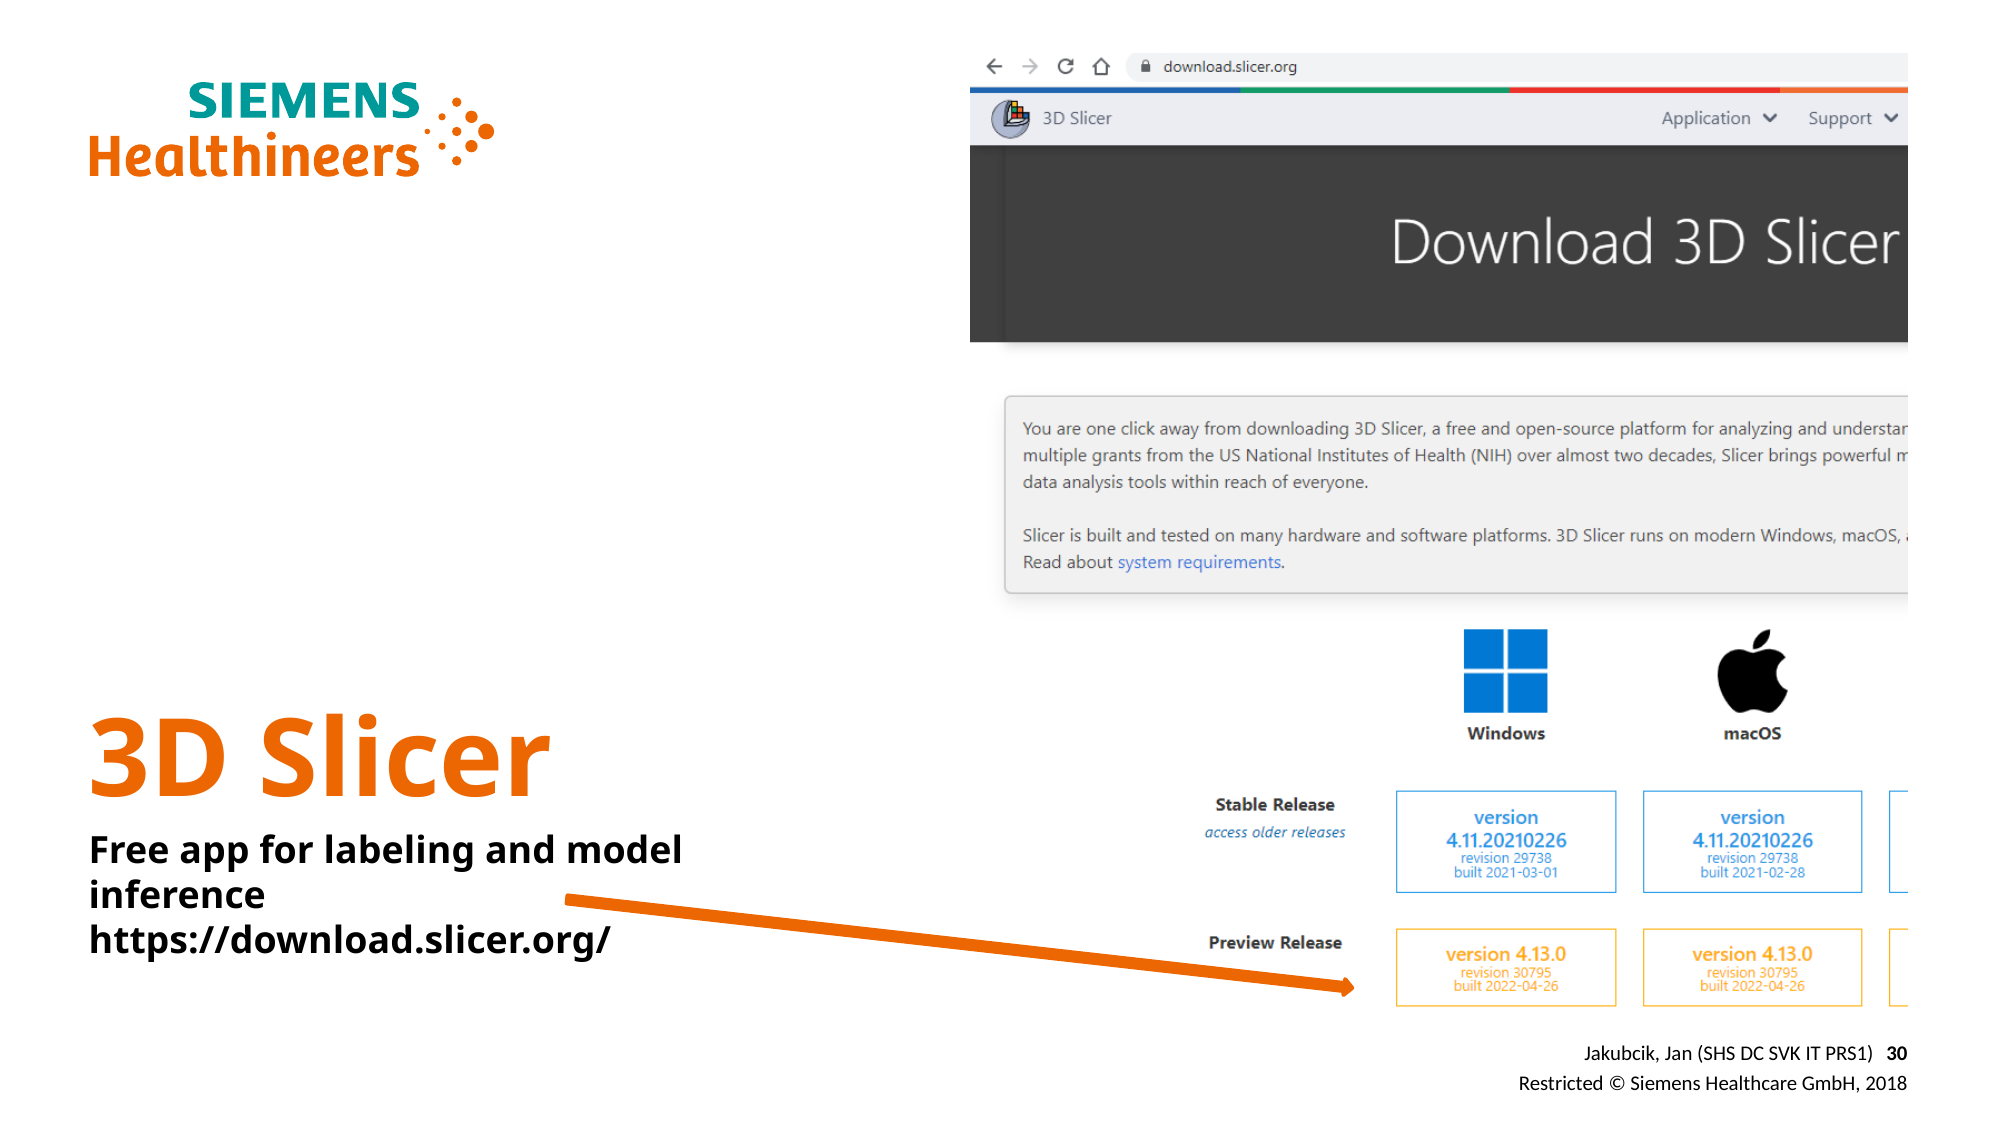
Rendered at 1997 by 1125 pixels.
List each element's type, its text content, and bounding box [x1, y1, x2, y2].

title Free app for labeling and model inference https://download.slicer.org/ [88, 825, 768, 885]
picture [970, 53, 1908, 1032]
text_box [564, 893, 965, 951]
footer Jakubcik, Jan (SHS DC SVK IT PRS1) [1461, 1040, 1997, 1064]
subtitle 3D Slicer [88, 266, 830, 819]
